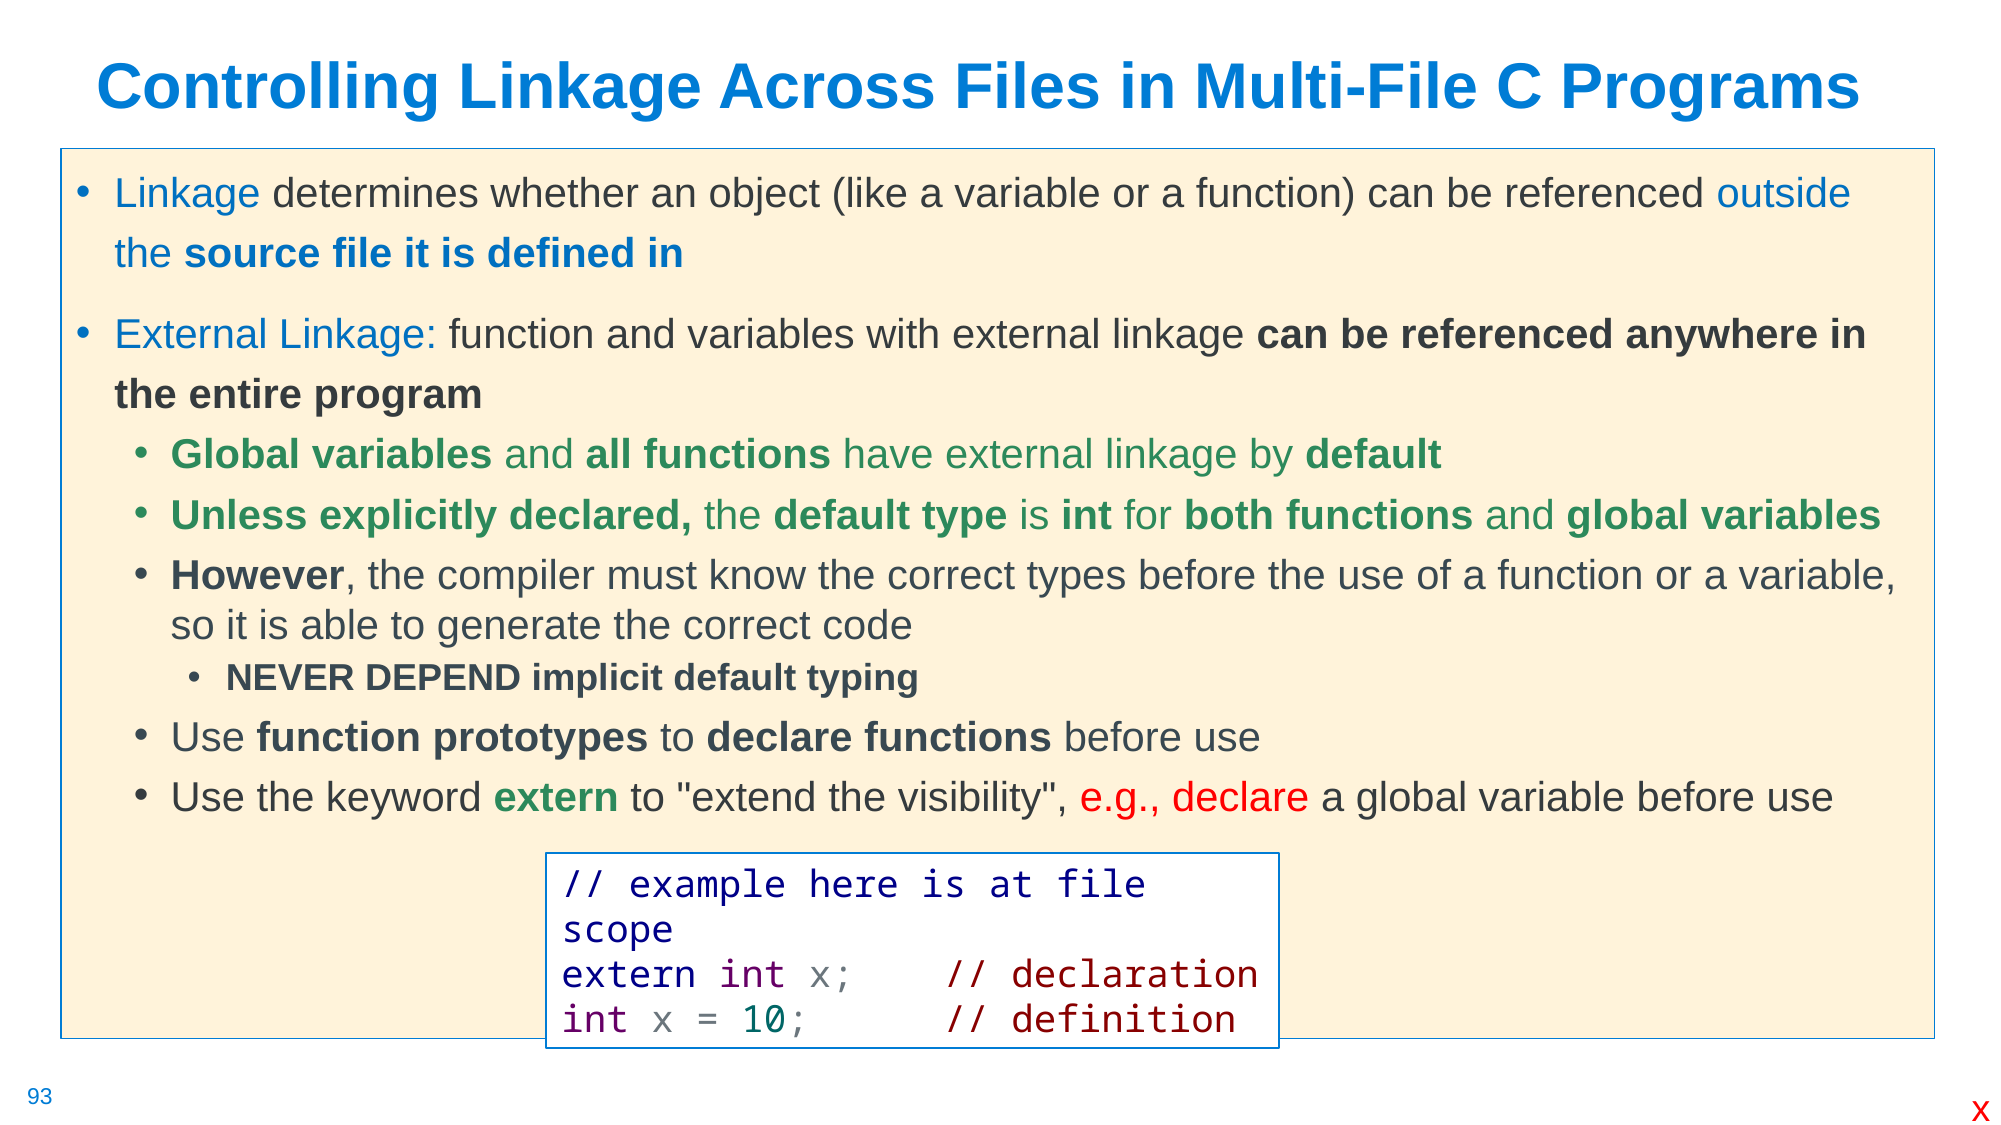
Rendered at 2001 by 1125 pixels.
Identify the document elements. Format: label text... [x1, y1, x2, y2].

list Linkage determines whether an object (like a variable or a function) can be referenced outside the source file it is defined in External Linkage: function and variables with external linkage can be referenced anywhere in the entire program Global variables and all functions have external linkage by default Unless explicitly declared, the default type is int for both functions and global variables However, the compiler must know the correct types before the use of a function or a variable, so it is able to generate the correct code NEVER DEPEND implicit default typing Use function prototypes to declare functions before use Use the keyword extern to "extend the visibility", e.g., declare a global variable before use [60, 148, 1935, 1039]
title Controlling Linkage Across Files in Multi-File C Programs [81, 13, 1914, 131]
text_box // example here is at file scope extern int x; // declaration int x = 10; // definition [546, 852, 1280, 1048]
text_box x [1956, 1076, 2000, 1125]
